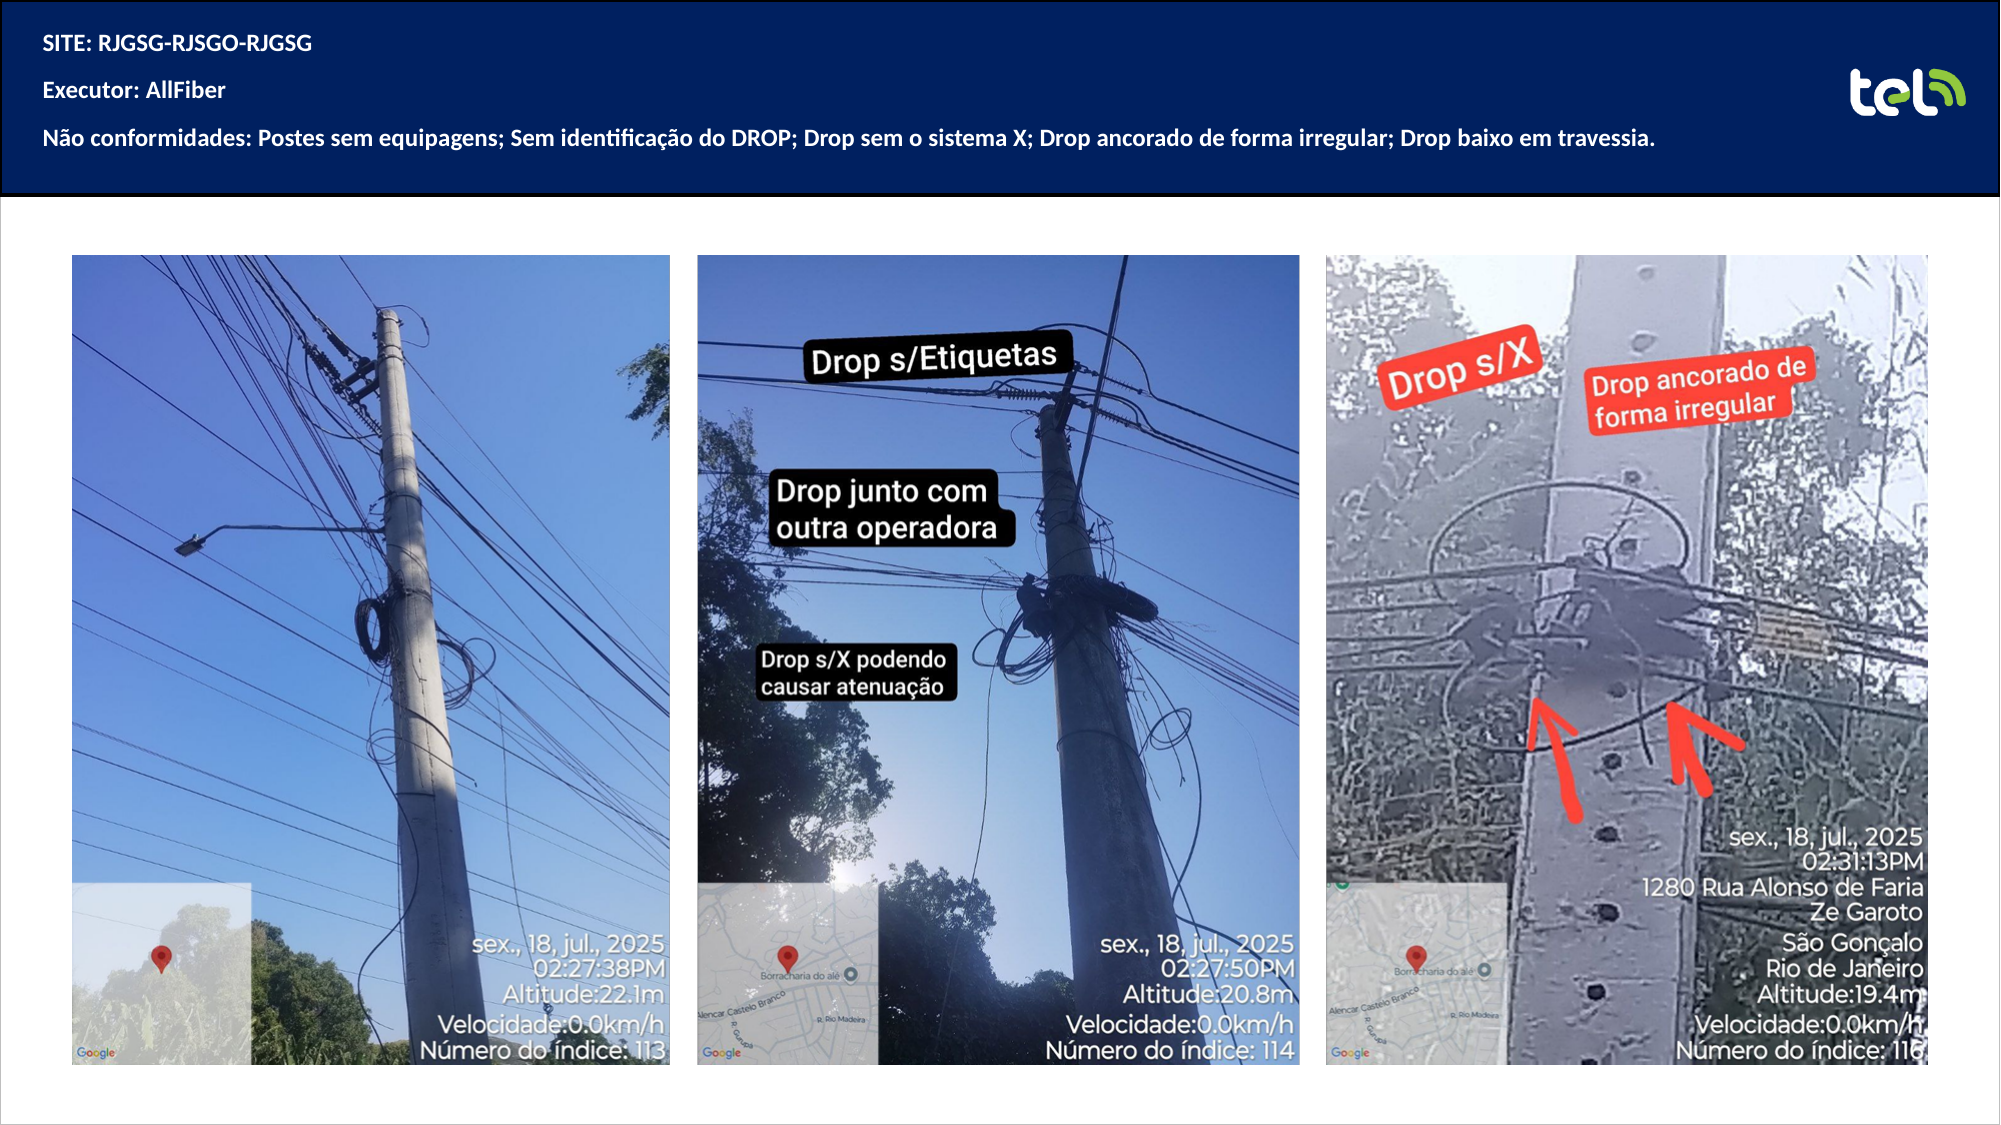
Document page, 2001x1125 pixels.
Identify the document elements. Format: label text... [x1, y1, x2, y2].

text_box [0, 196, 2000, 1125]
picture [1850, 68, 1966, 116]
picture [72, 255, 1928, 1065]
list SITE: RJGSG-RJSGO-RJGSG Executor: AllFiber Não conformidades: Postes sem equipagens; Sem identificação do DROP; Drop sem o sistema X; Drop ancorado de forma irregular; Drop baixo em travessia. [27, 22, 1817, 154]
text_box [0, 0, 2000, 196]
